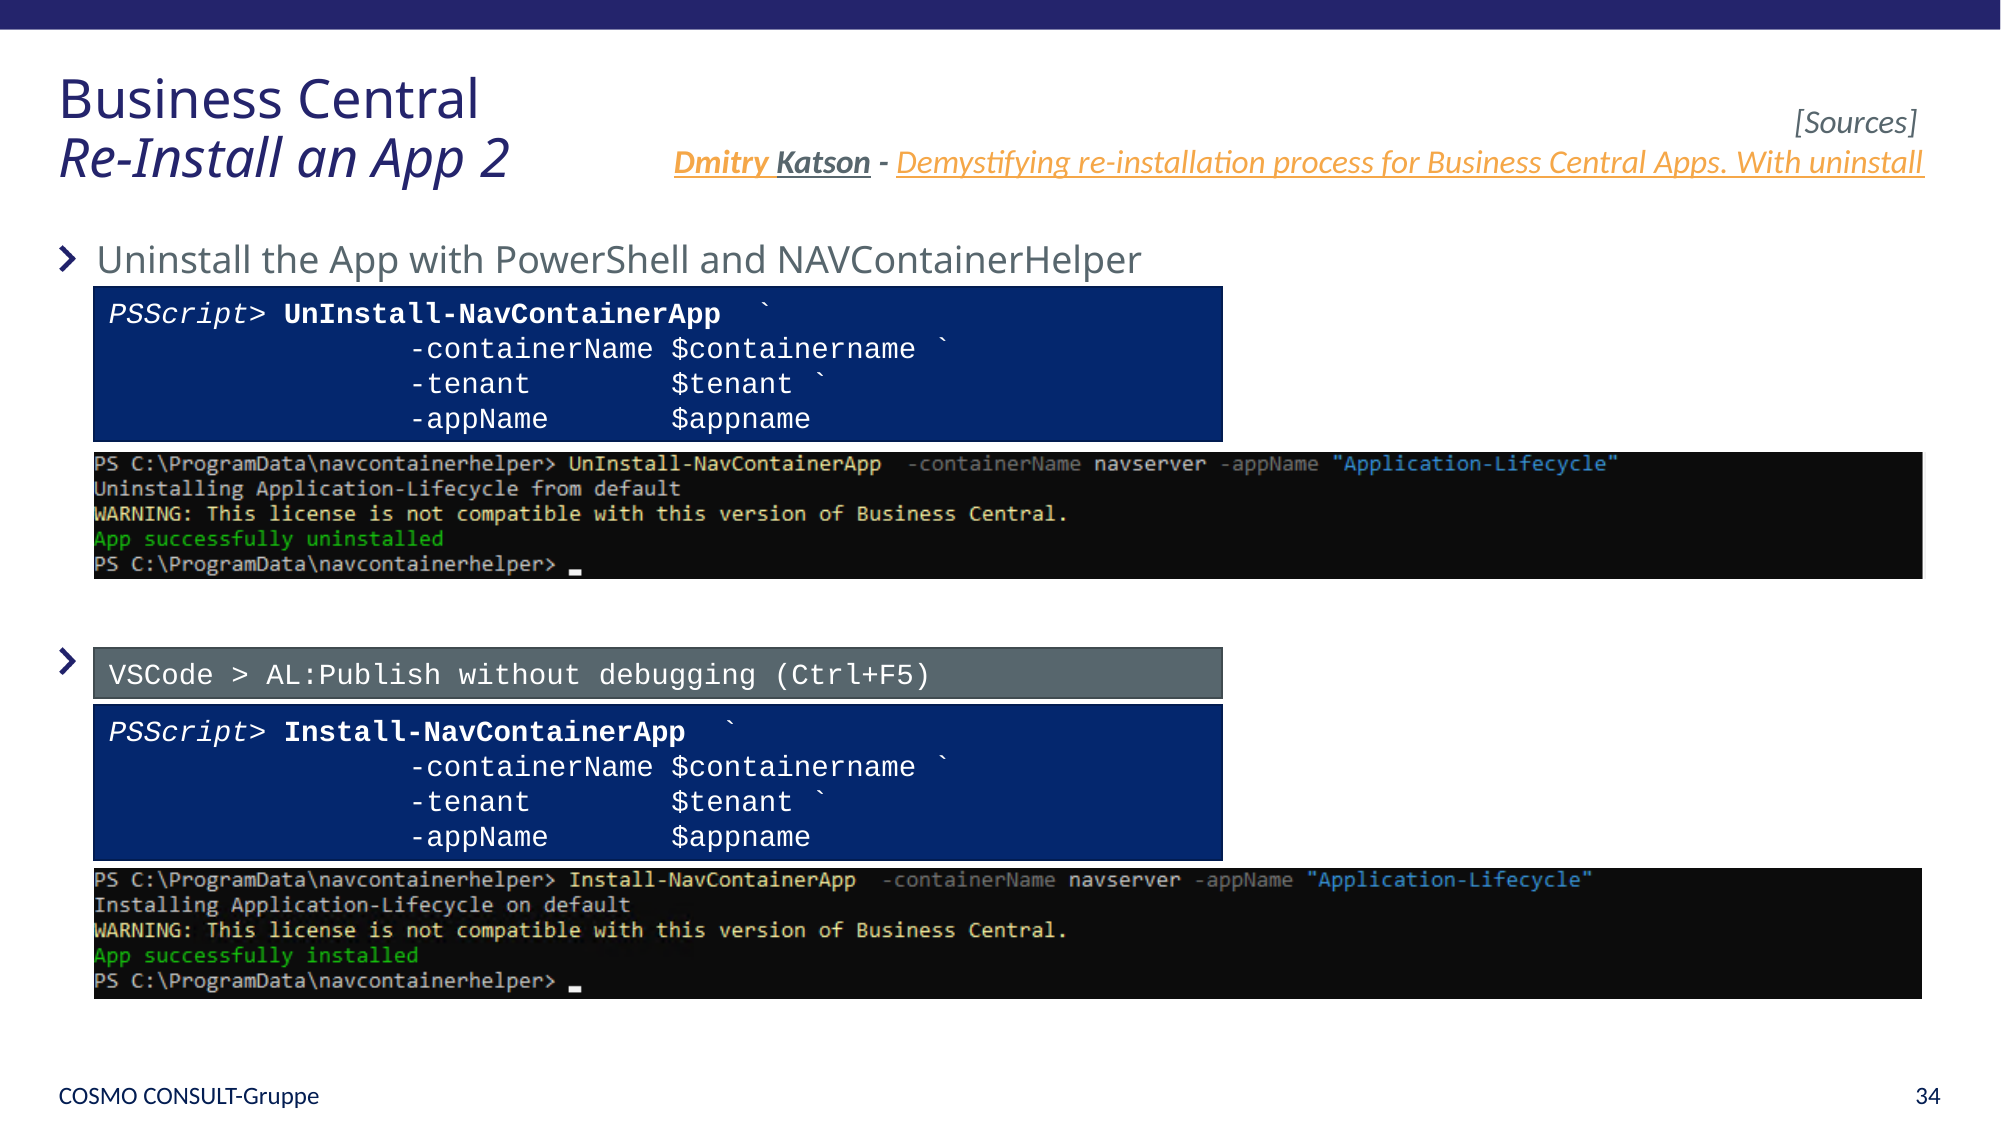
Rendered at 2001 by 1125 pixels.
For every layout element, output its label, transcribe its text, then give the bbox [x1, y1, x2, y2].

text_box [Sources] Dmitry Katson - Demystifying re-installation process for Business Central Apps. With uninstall [446, 93, 1940, 188]
text_box PSScript> Install-NavContainerApp ` -containerName $containername ` -tenant $tenant ` -appName $appname [93, 704, 1223, 861]
list Uninstall the App with PowerShell and NAVContainerHelper Re-Install the App by VS Code or PowerShell [58, 235, 1941, 1040]
text_box VSCode > AL:Publish without debugging (Ctrl+F5) [93, 647, 1223, 699]
picture [93, 868, 1922, 999]
title Business Central Re-Install an App 2 [59, 59, 1940, 189]
picture [59, 647, 76, 675]
picture [59, 245, 76, 272]
picture [94, 452, 1926, 579]
text_box PSScript> UnInstall-NavContainerApp ` -containerName $containername ` -tenant $tenant ` -appName $appname [93, 286, 1223, 442]
